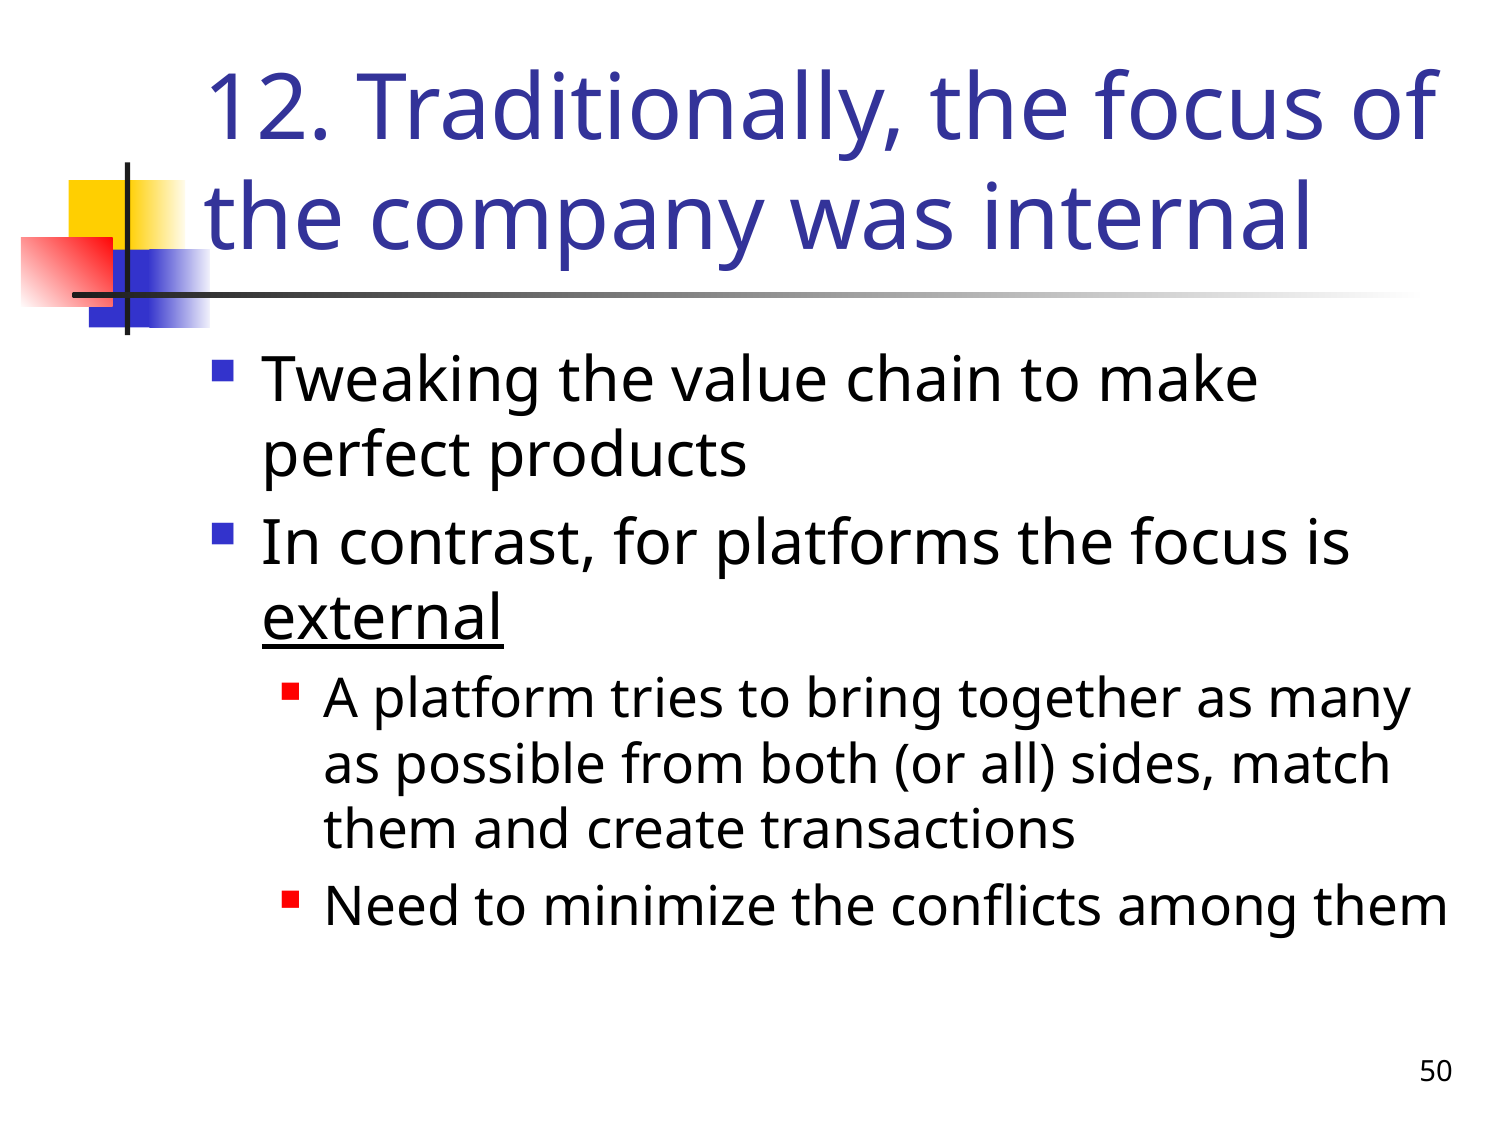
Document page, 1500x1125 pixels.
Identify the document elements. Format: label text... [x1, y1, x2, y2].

slide_number 50 [1154, 1023, 1468, 1100]
list Tweaking the value chain to make perfect products In contrast, for platforms the focus is external A platform tries to bring together as many as possible from both (or all) sides, match them and create transactions Need to minimize the conflicts among them [193, 331, 1469, 1006]
title 12. Traditionally, the focus of the company was internal [188, 35, 1468, 275]
